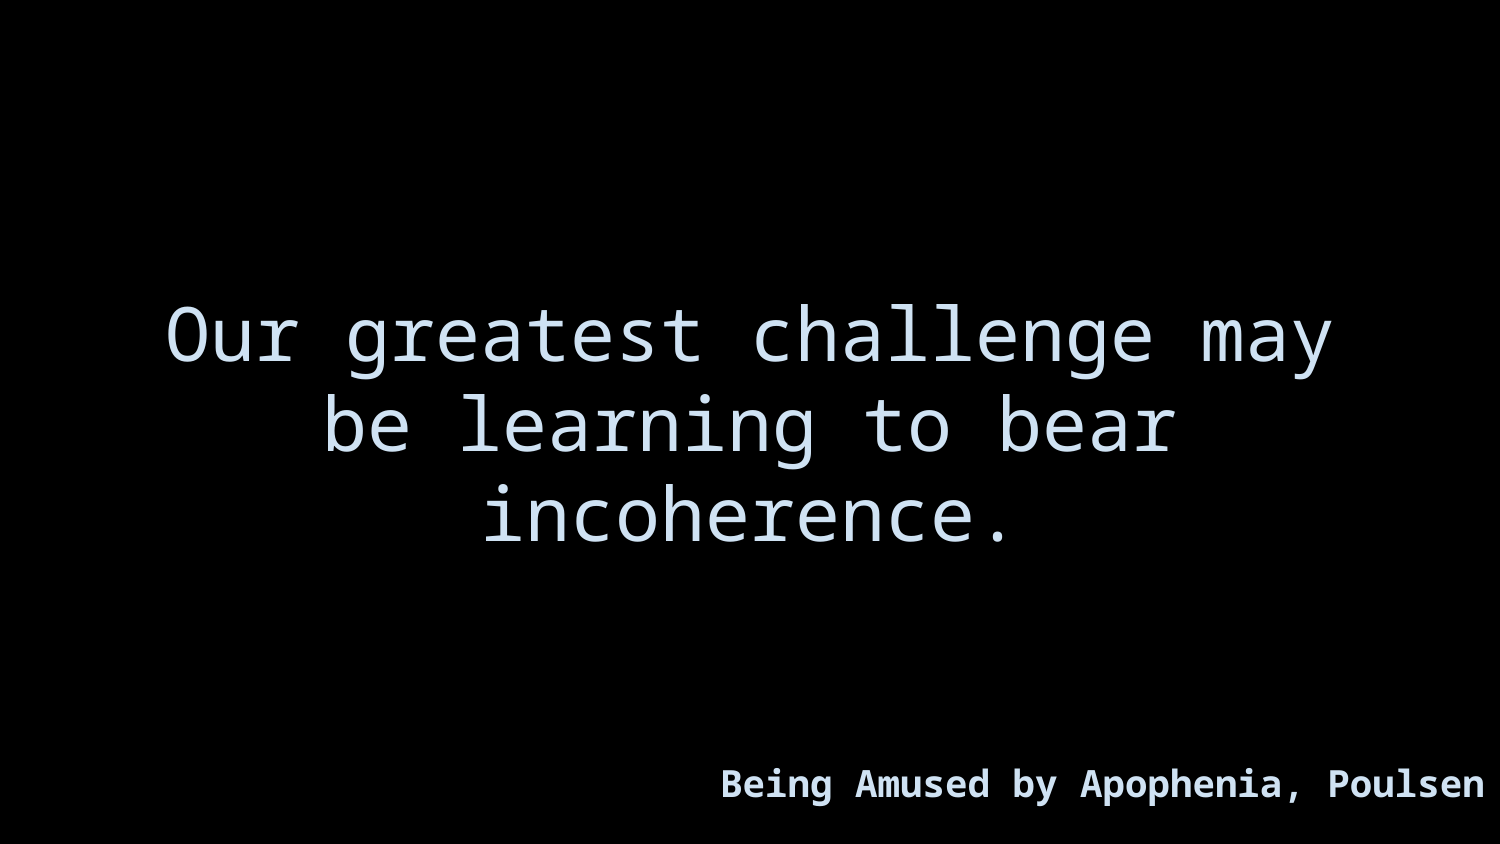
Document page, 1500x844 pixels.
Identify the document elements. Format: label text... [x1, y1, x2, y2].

text_box Our greatest challenge may be learning to bear incoherence. [110, 0, 1389, 745]
text_box Being Amused by Apophenia, Poulsen [0, 745, 1500, 844]
